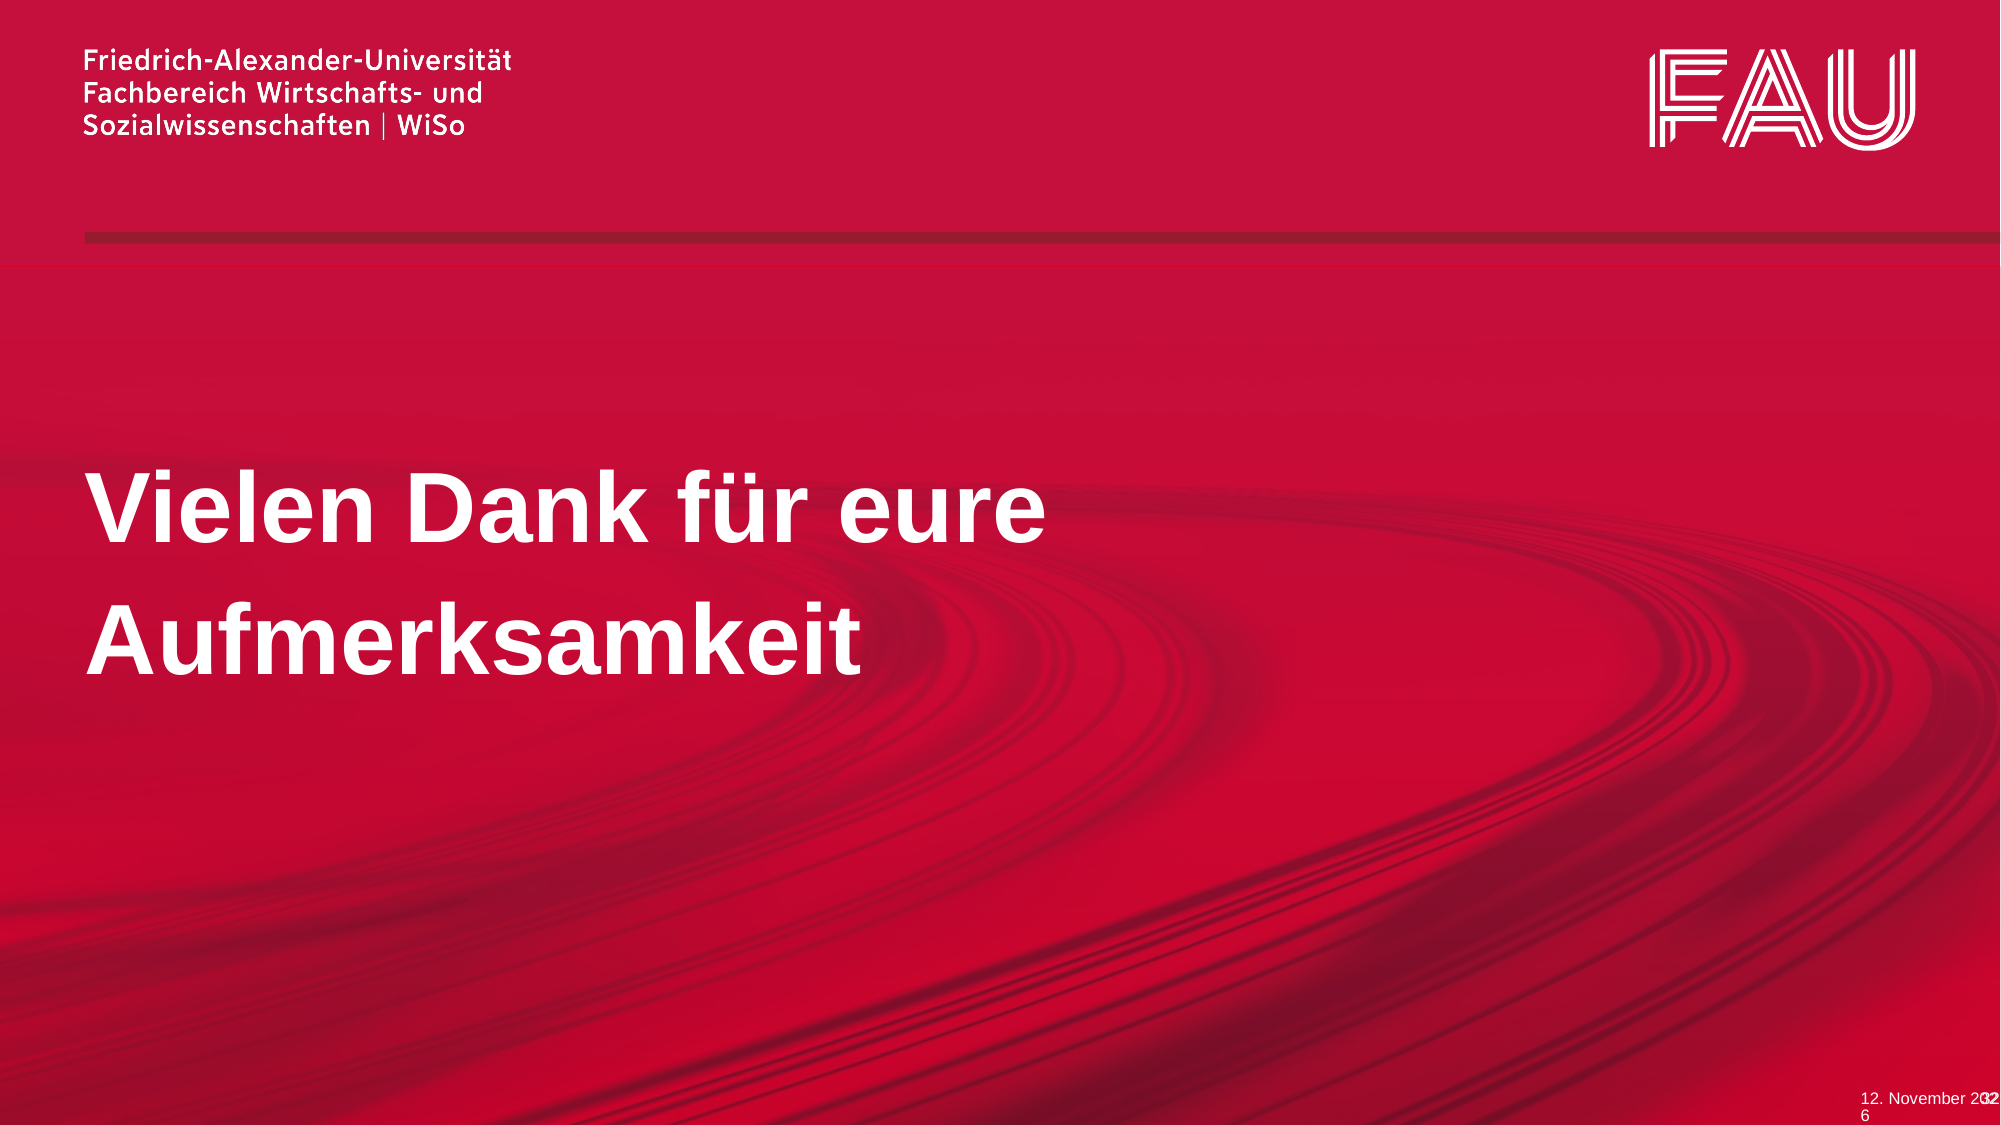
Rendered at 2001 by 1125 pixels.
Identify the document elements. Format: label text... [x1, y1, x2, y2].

list Vielen Dank für eure Aufmerksamkeit [85, 434, 1916, 691]
slide_number 32 [1968, 1088, 2000, 1109]
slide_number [1860, 1088, 1968, 1109]
